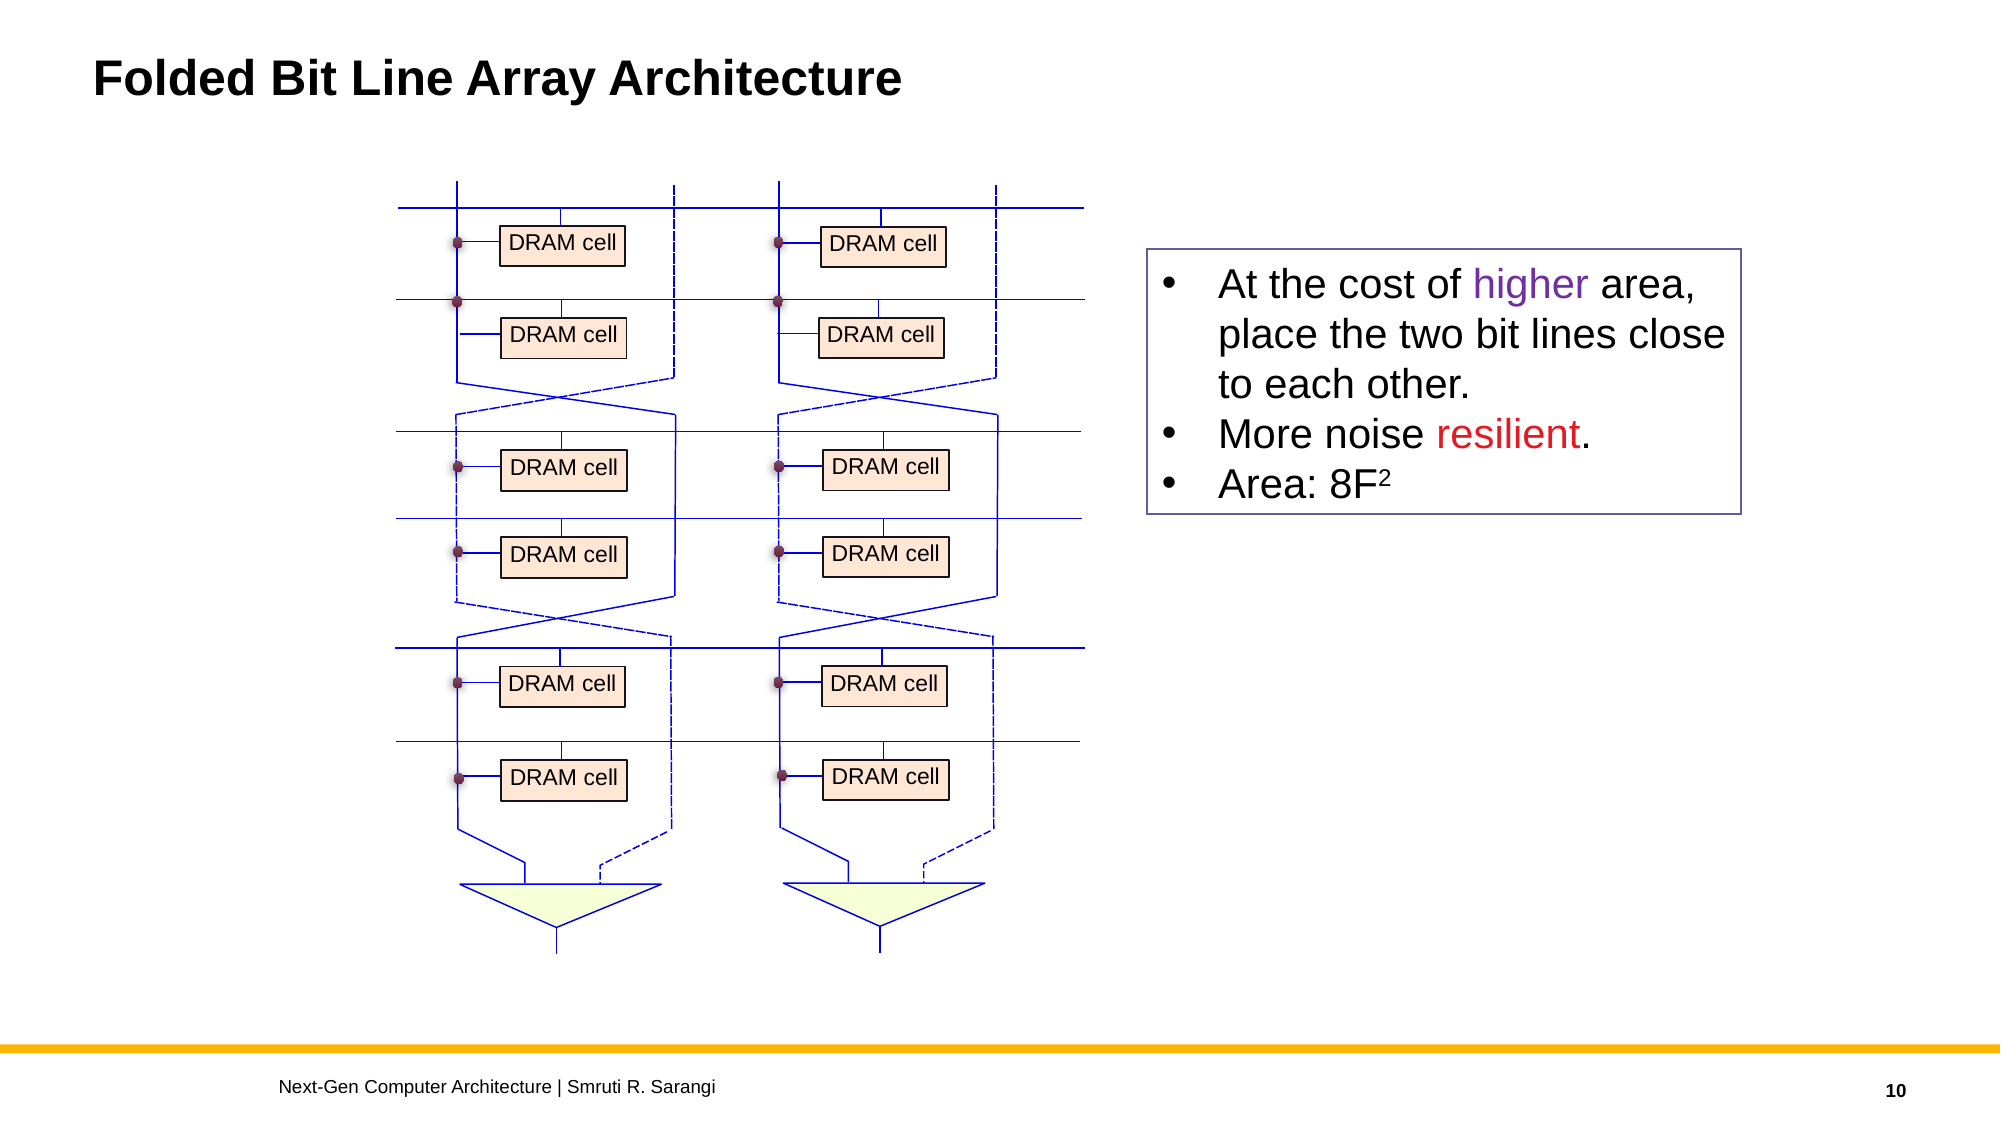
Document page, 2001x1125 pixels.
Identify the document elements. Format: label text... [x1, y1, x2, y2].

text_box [394, 181, 1085, 955]
footer Next-Gen Computer Architecture | Smruti R. Sarangi [263, 1067, 1464, 1105]
slide_number 10 [1711, 1071, 1922, 1109]
title Folded Bit Line Array Architecture [78, 45, 1578, 180]
text_box At the cost of higher area, place the two bit lines close to each other. More noise resilient. Area: 8F2 [1146, 248, 1742, 515]
